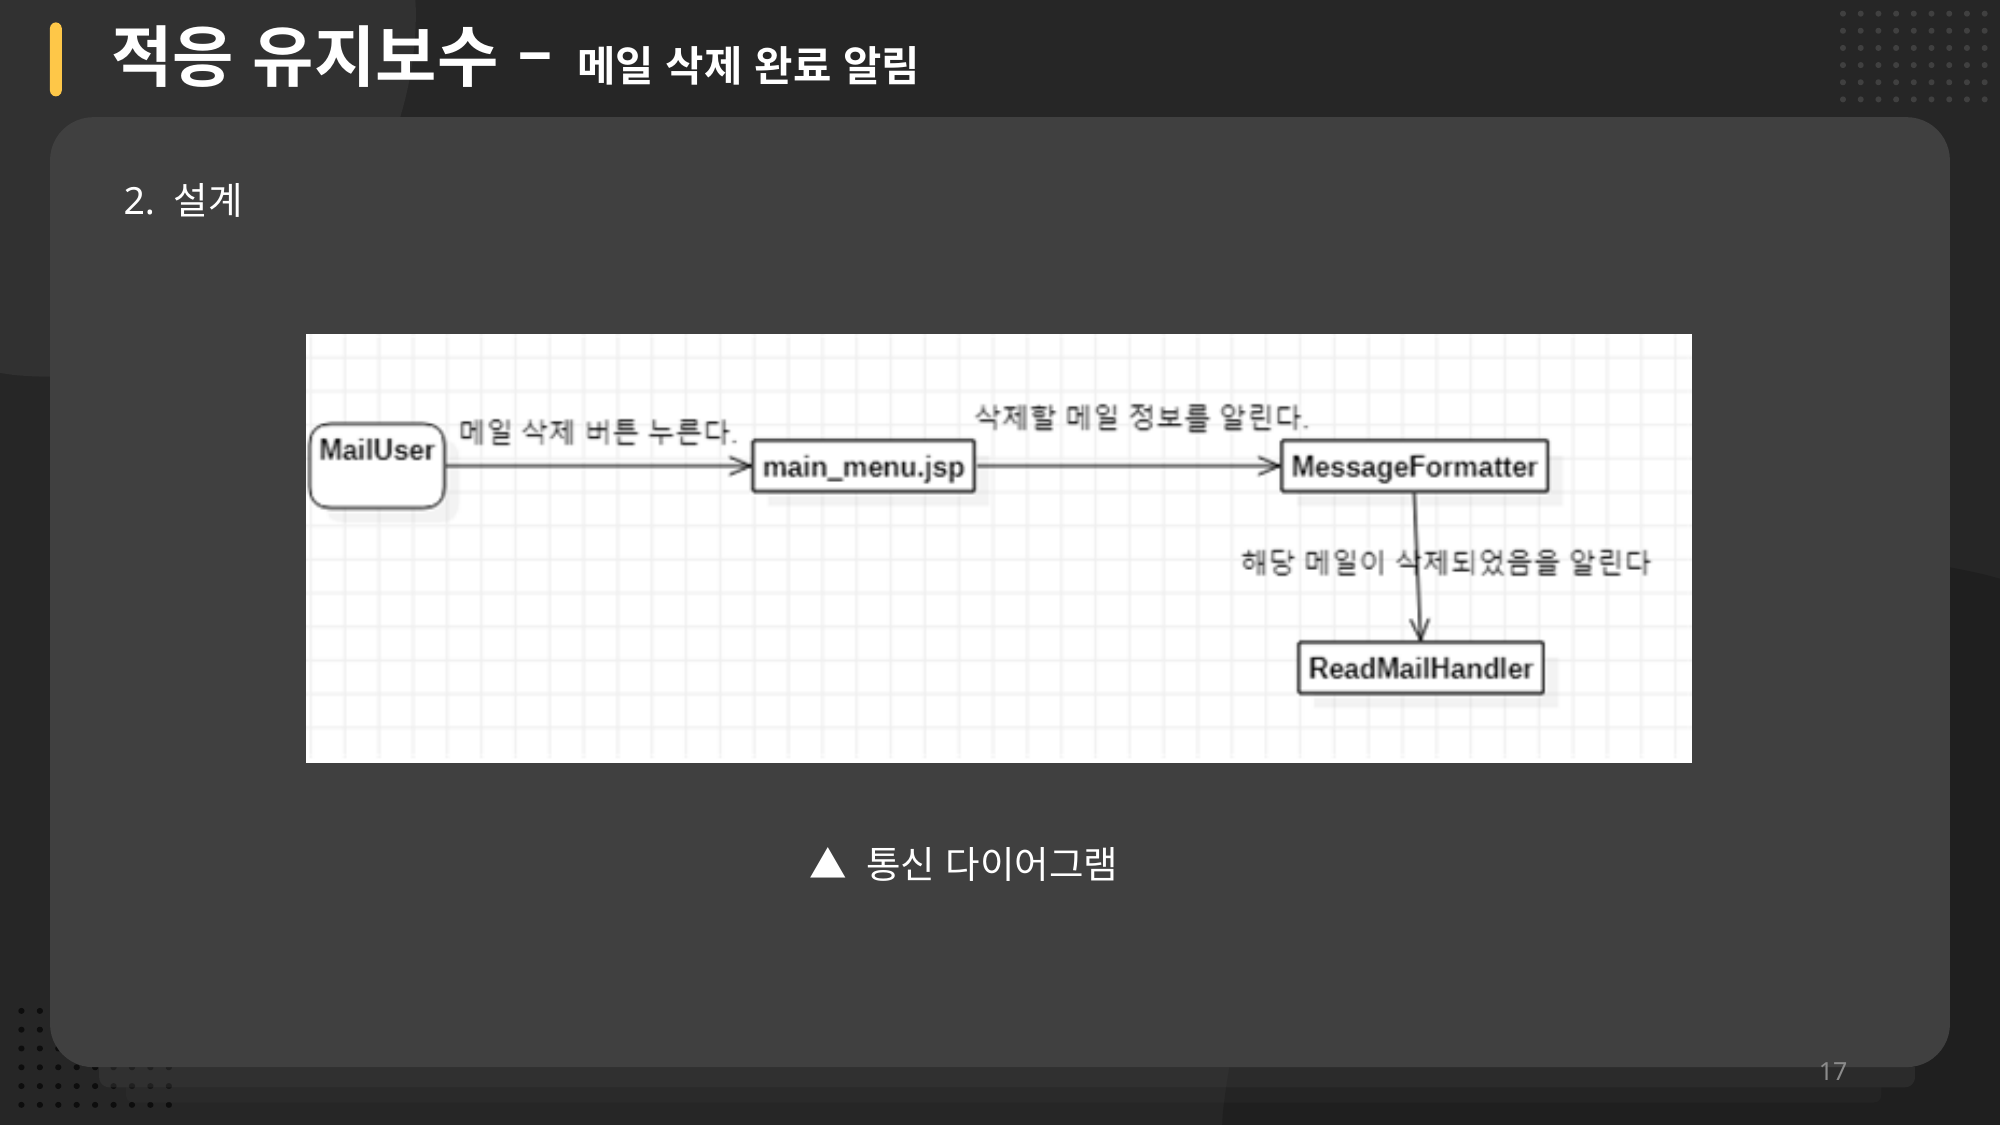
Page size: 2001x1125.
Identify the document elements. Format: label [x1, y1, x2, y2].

picture [306, 334, 1692, 763]
text_box [0, 0, 2000, 1125]
